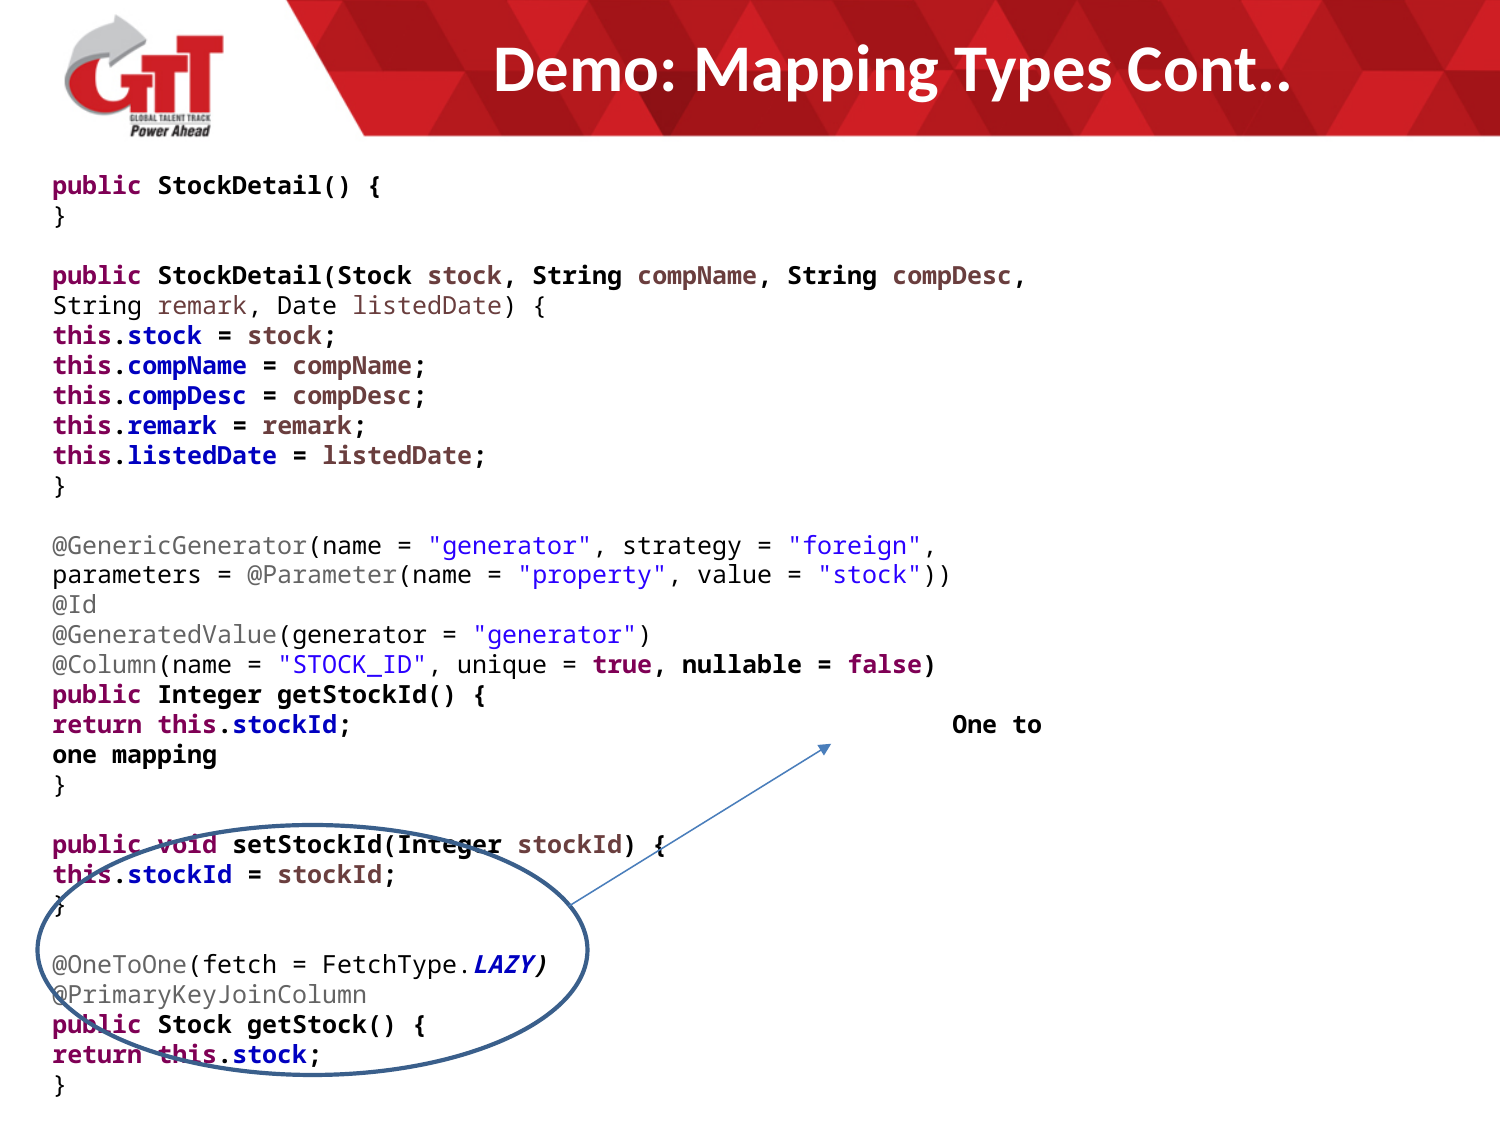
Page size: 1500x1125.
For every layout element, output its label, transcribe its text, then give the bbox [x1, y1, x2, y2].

title Demo: Mapping Types Cont.. [324, 12, 1463, 118]
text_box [568, 743, 832, 907]
text_box public StockDetail() { } public StockDetail(Stock stock, String compName, String compDesc, String remark, Date listedDate) { this.stock = stock; this.compName = compName; this.compDesc = compDesc; this.remark = remark; this.listedDate = listedDate; } @GenericGenerator(name = "generator", strategy = "foreign", parameters = @Parameter(name = "property", value = "stock")) @Id @GeneratedValue(generator = "generator") @Column(name = "STOCK_ID", unique = true, nullable = false) public Integer getStockId() { return this.stockId; One to one mapping } public void setStockId(Integer stockId) { this.stockId = stockId; } @OneToOne(fetch = FetchType.LAZY) @PrimaryKeyJoinColumn public Stock getStock() { return this.stock; } [37, 162, 1100, 1125]
picture [0, 0, 1500, 1125]
text_box [35, 822, 590, 1078]
